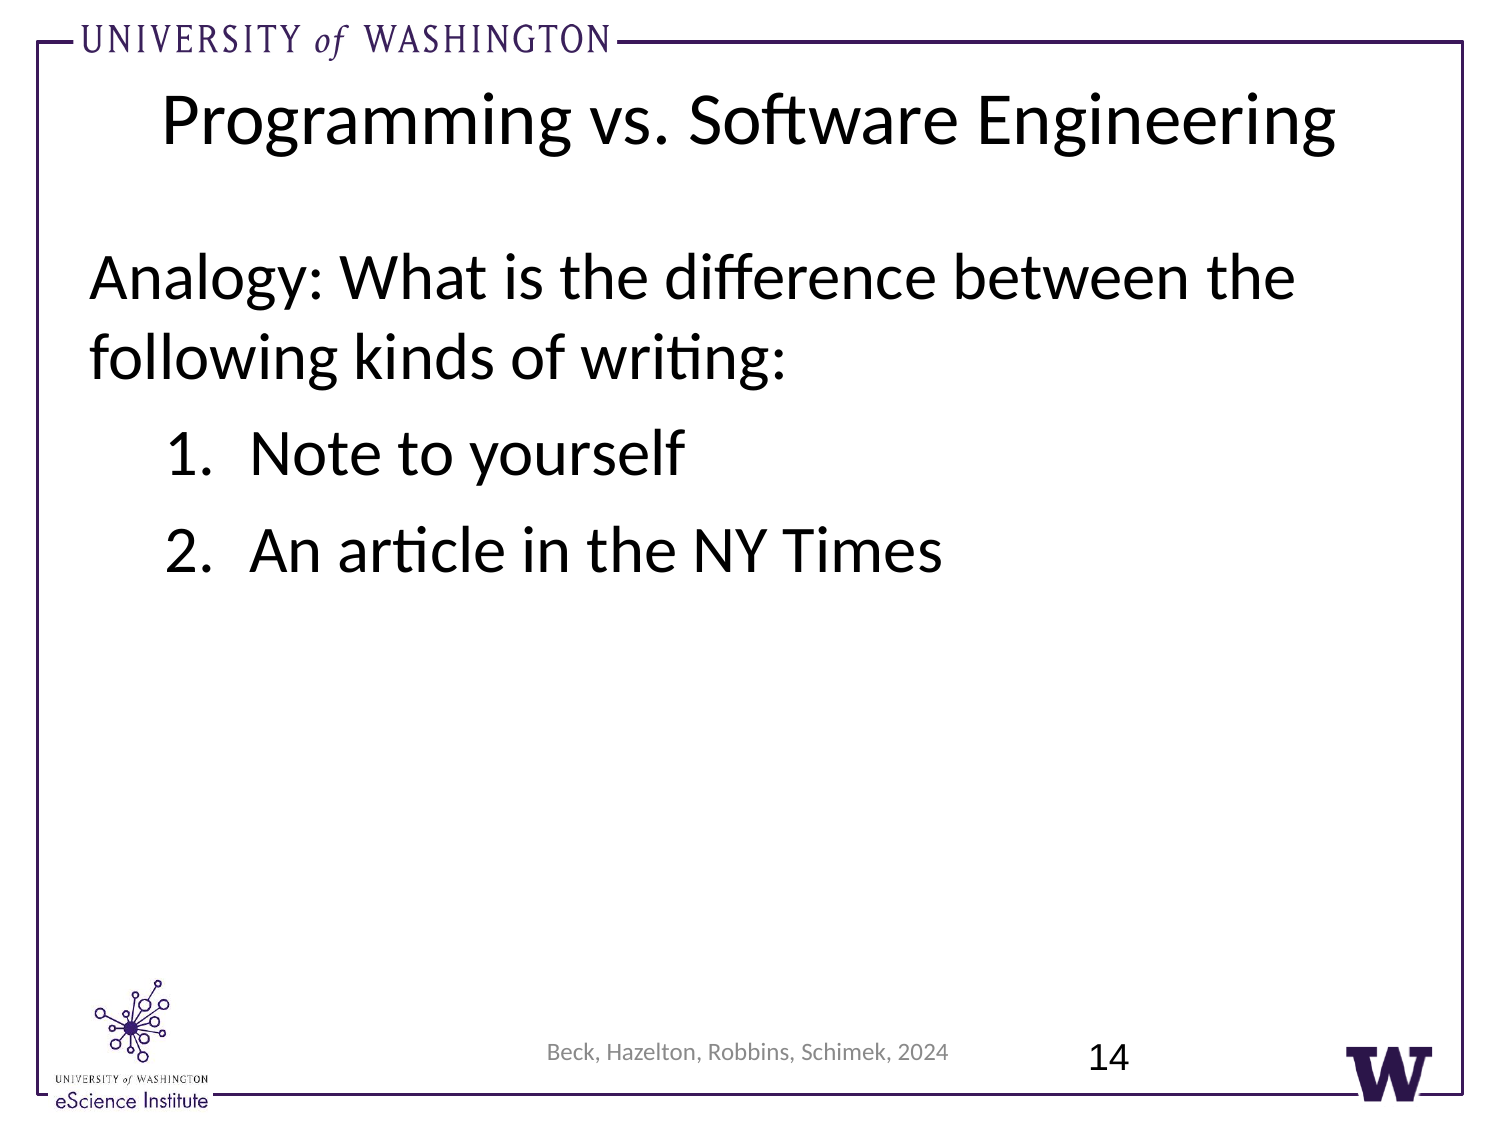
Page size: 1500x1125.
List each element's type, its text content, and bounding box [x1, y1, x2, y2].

picture [1339, 1041, 1438, 1107]
picture [48, 978, 213, 1113]
text_box 14 [1073, 1024, 1300, 1085]
footer Beck, Hazelton, Robbins, Schimek, 2024 [510, 1027, 986, 1088]
picture [81, 24, 609, 61]
text_box Analogy: What is the difference between the following kinds of writing: Note to yourself An article in the NY Times [74, 224, 1425, 975]
text_box Programming vs. Software Engineering [74, 62, 1425, 200]
